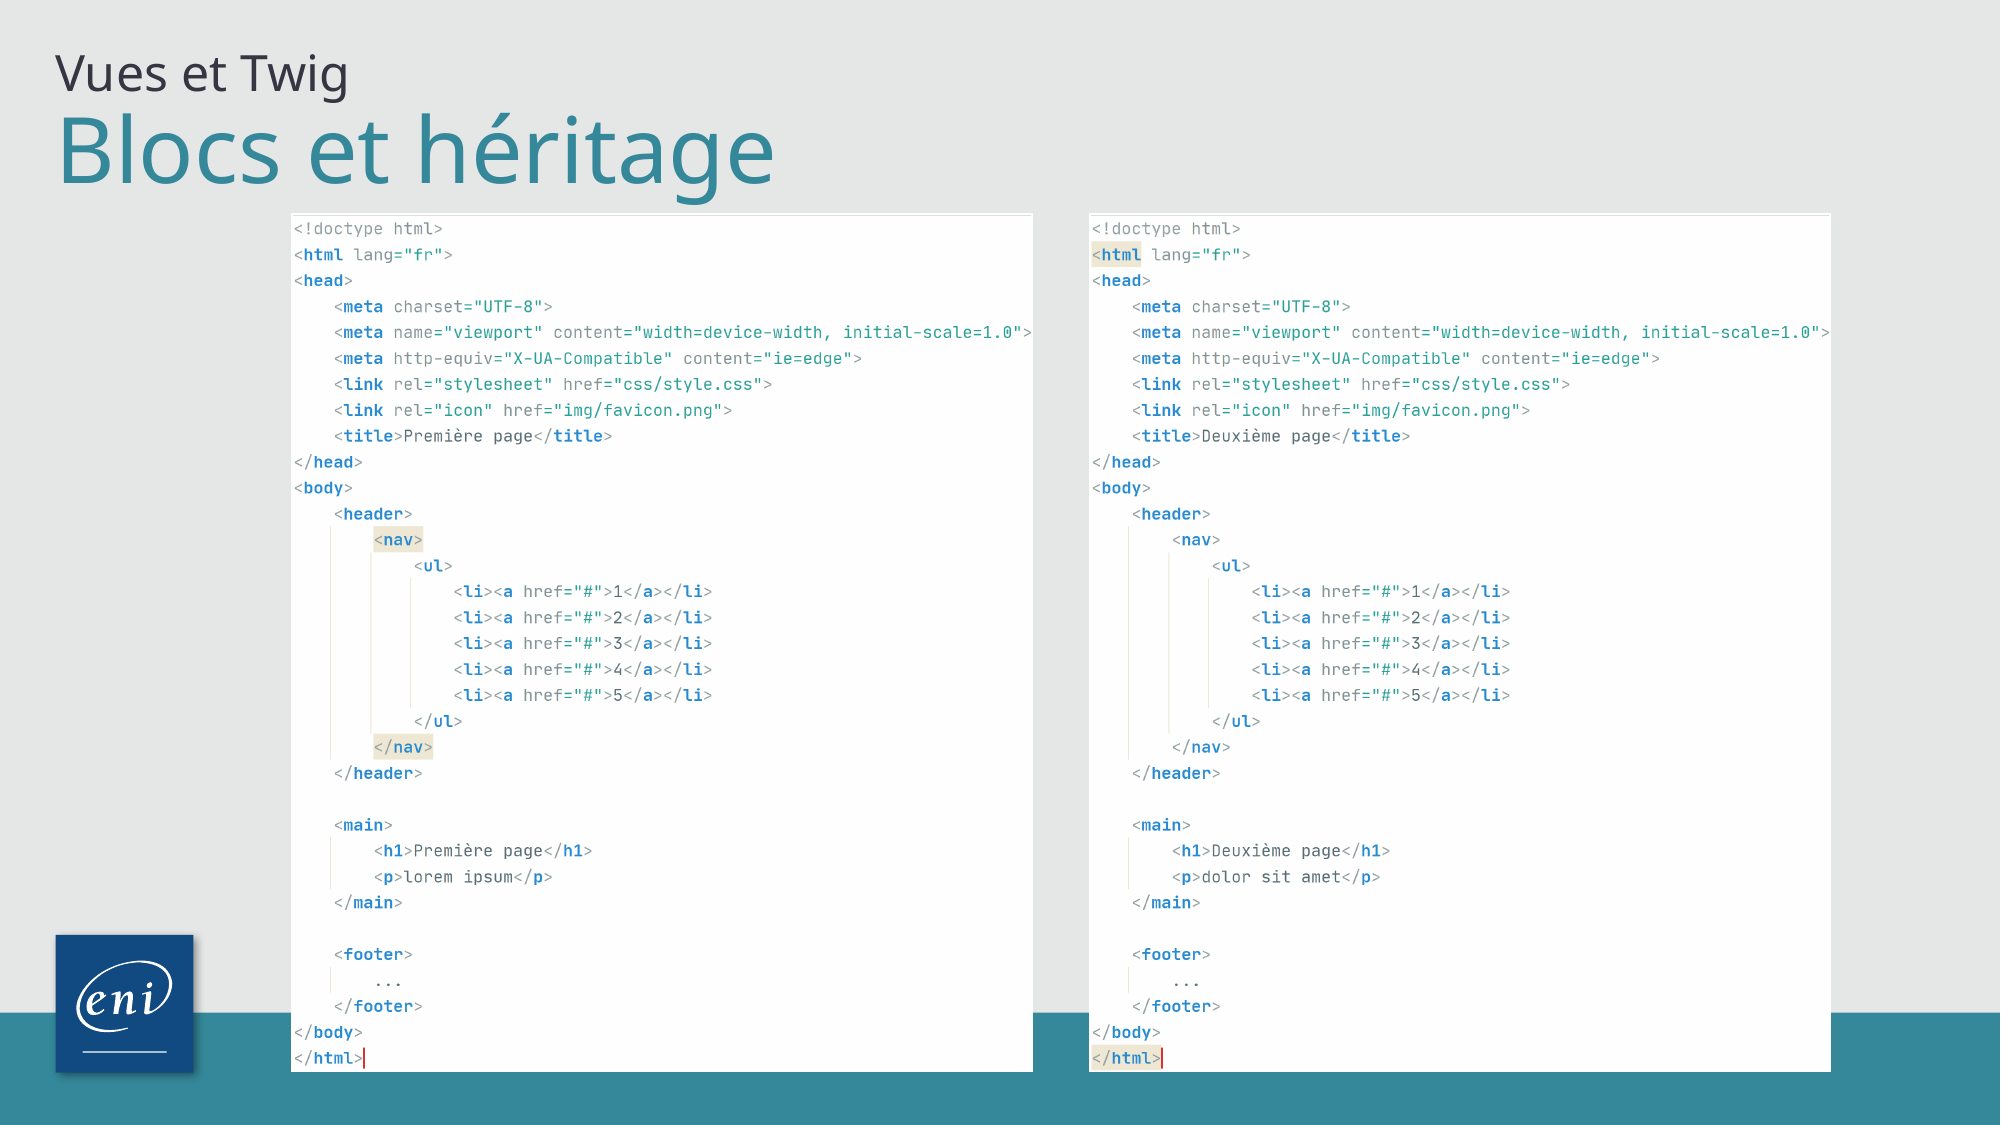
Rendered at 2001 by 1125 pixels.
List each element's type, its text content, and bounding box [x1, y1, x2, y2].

picture [291, 213, 1033, 1072]
picture [1089, 213, 1831, 1072]
list Vues et Twig [55, 31, 1952, 103]
title Blocs et héritage [55, 104, 1952, 205]
